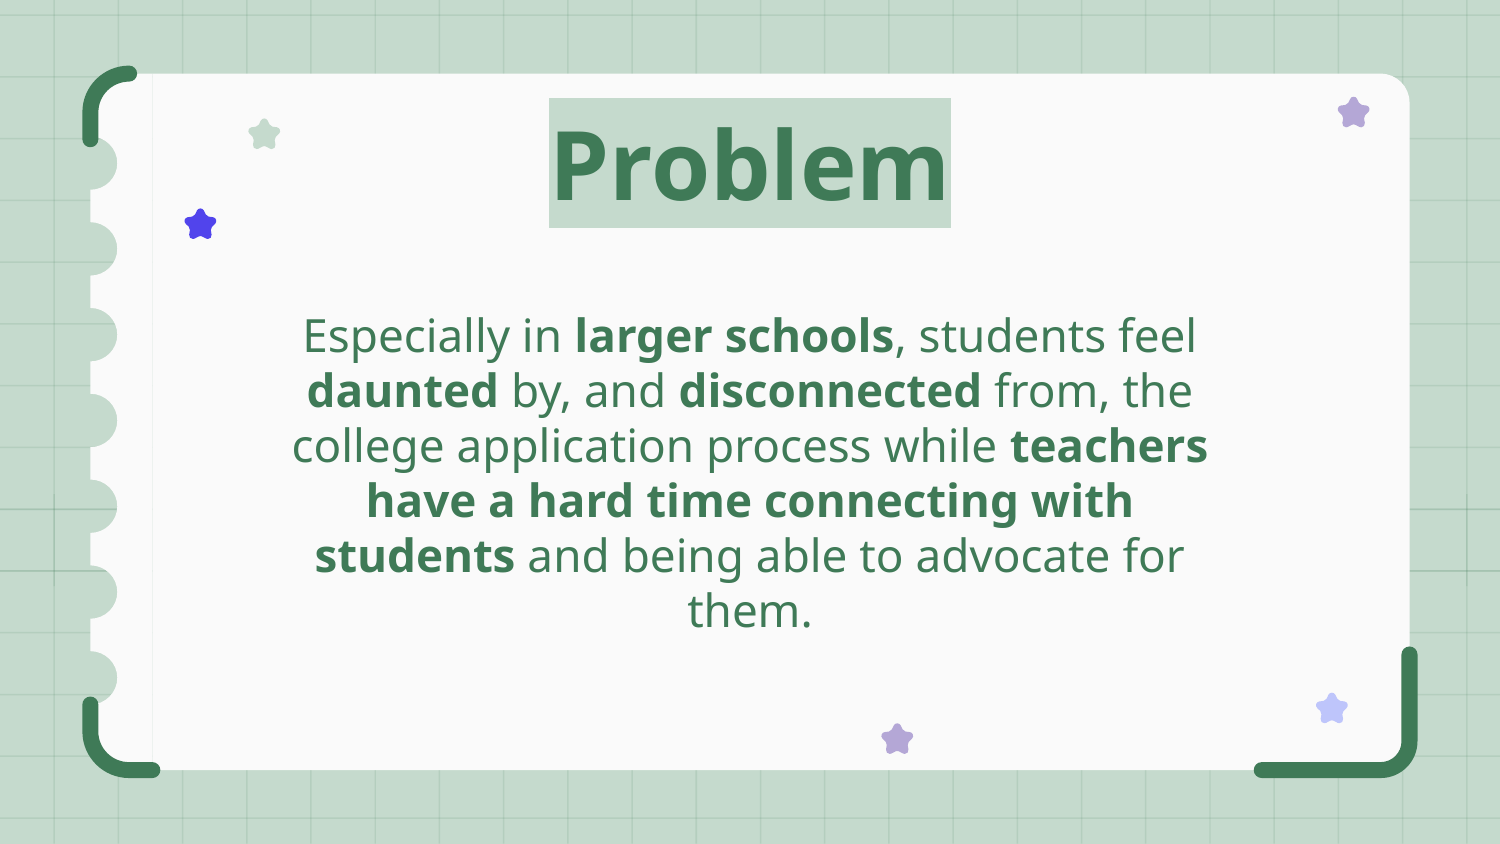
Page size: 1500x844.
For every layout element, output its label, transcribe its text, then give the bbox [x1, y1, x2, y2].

text_box [1316, 692, 1348, 724]
title Problem [454, 89, 1046, 234]
text_box [248, 118, 281, 150]
text_box [1337, 96, 1370, 128]
text_box [184, 208, 217, 239]
text_box [881, 723, 914, 754]
subtitle Especially in larger schools, students feel daunted by, and disconnected from, the college application process while teachers have a hard time connecting with students and being able to advocate for them. [248, 291, 1252, 659]
